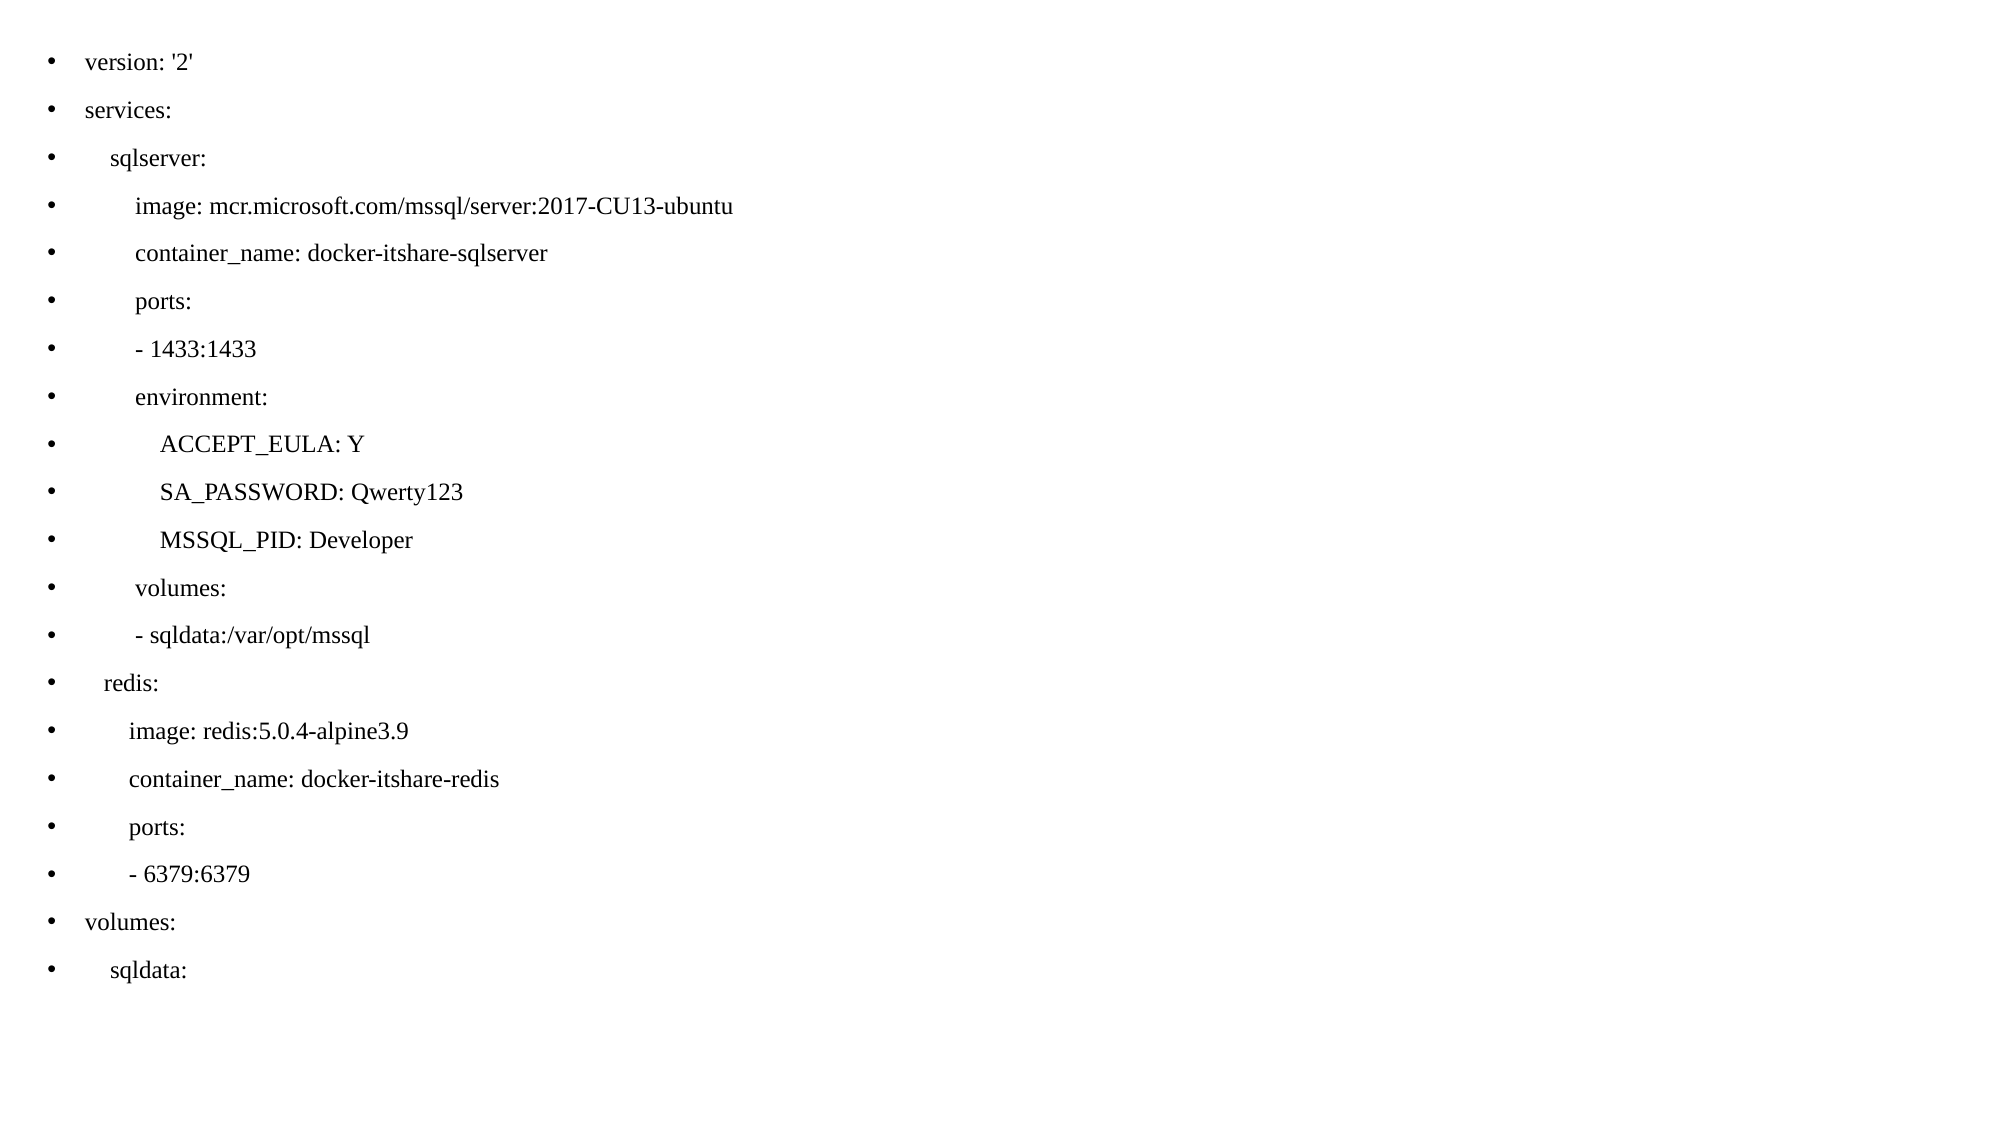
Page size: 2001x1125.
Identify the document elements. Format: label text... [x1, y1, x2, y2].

list version: '2' services: sqlserver: image: mcr.microsoft.com/mssql/server:2017-CU13-ubuntu container_name: docker-itshare-sqlserver ports: - 1433:1433 environment: ACCEPT_EULA: Y SA_PASSWORD: Qwerty123 MSSQL_PID: Developer volumes: - sqldata:/var/opt/mssql redis: image: redis:5.0.4-alpine3.9 container_name: docker-itshare-redis ports: - 6379:6379 volumes: sqldata: [32, 41, 1962, 1084]
